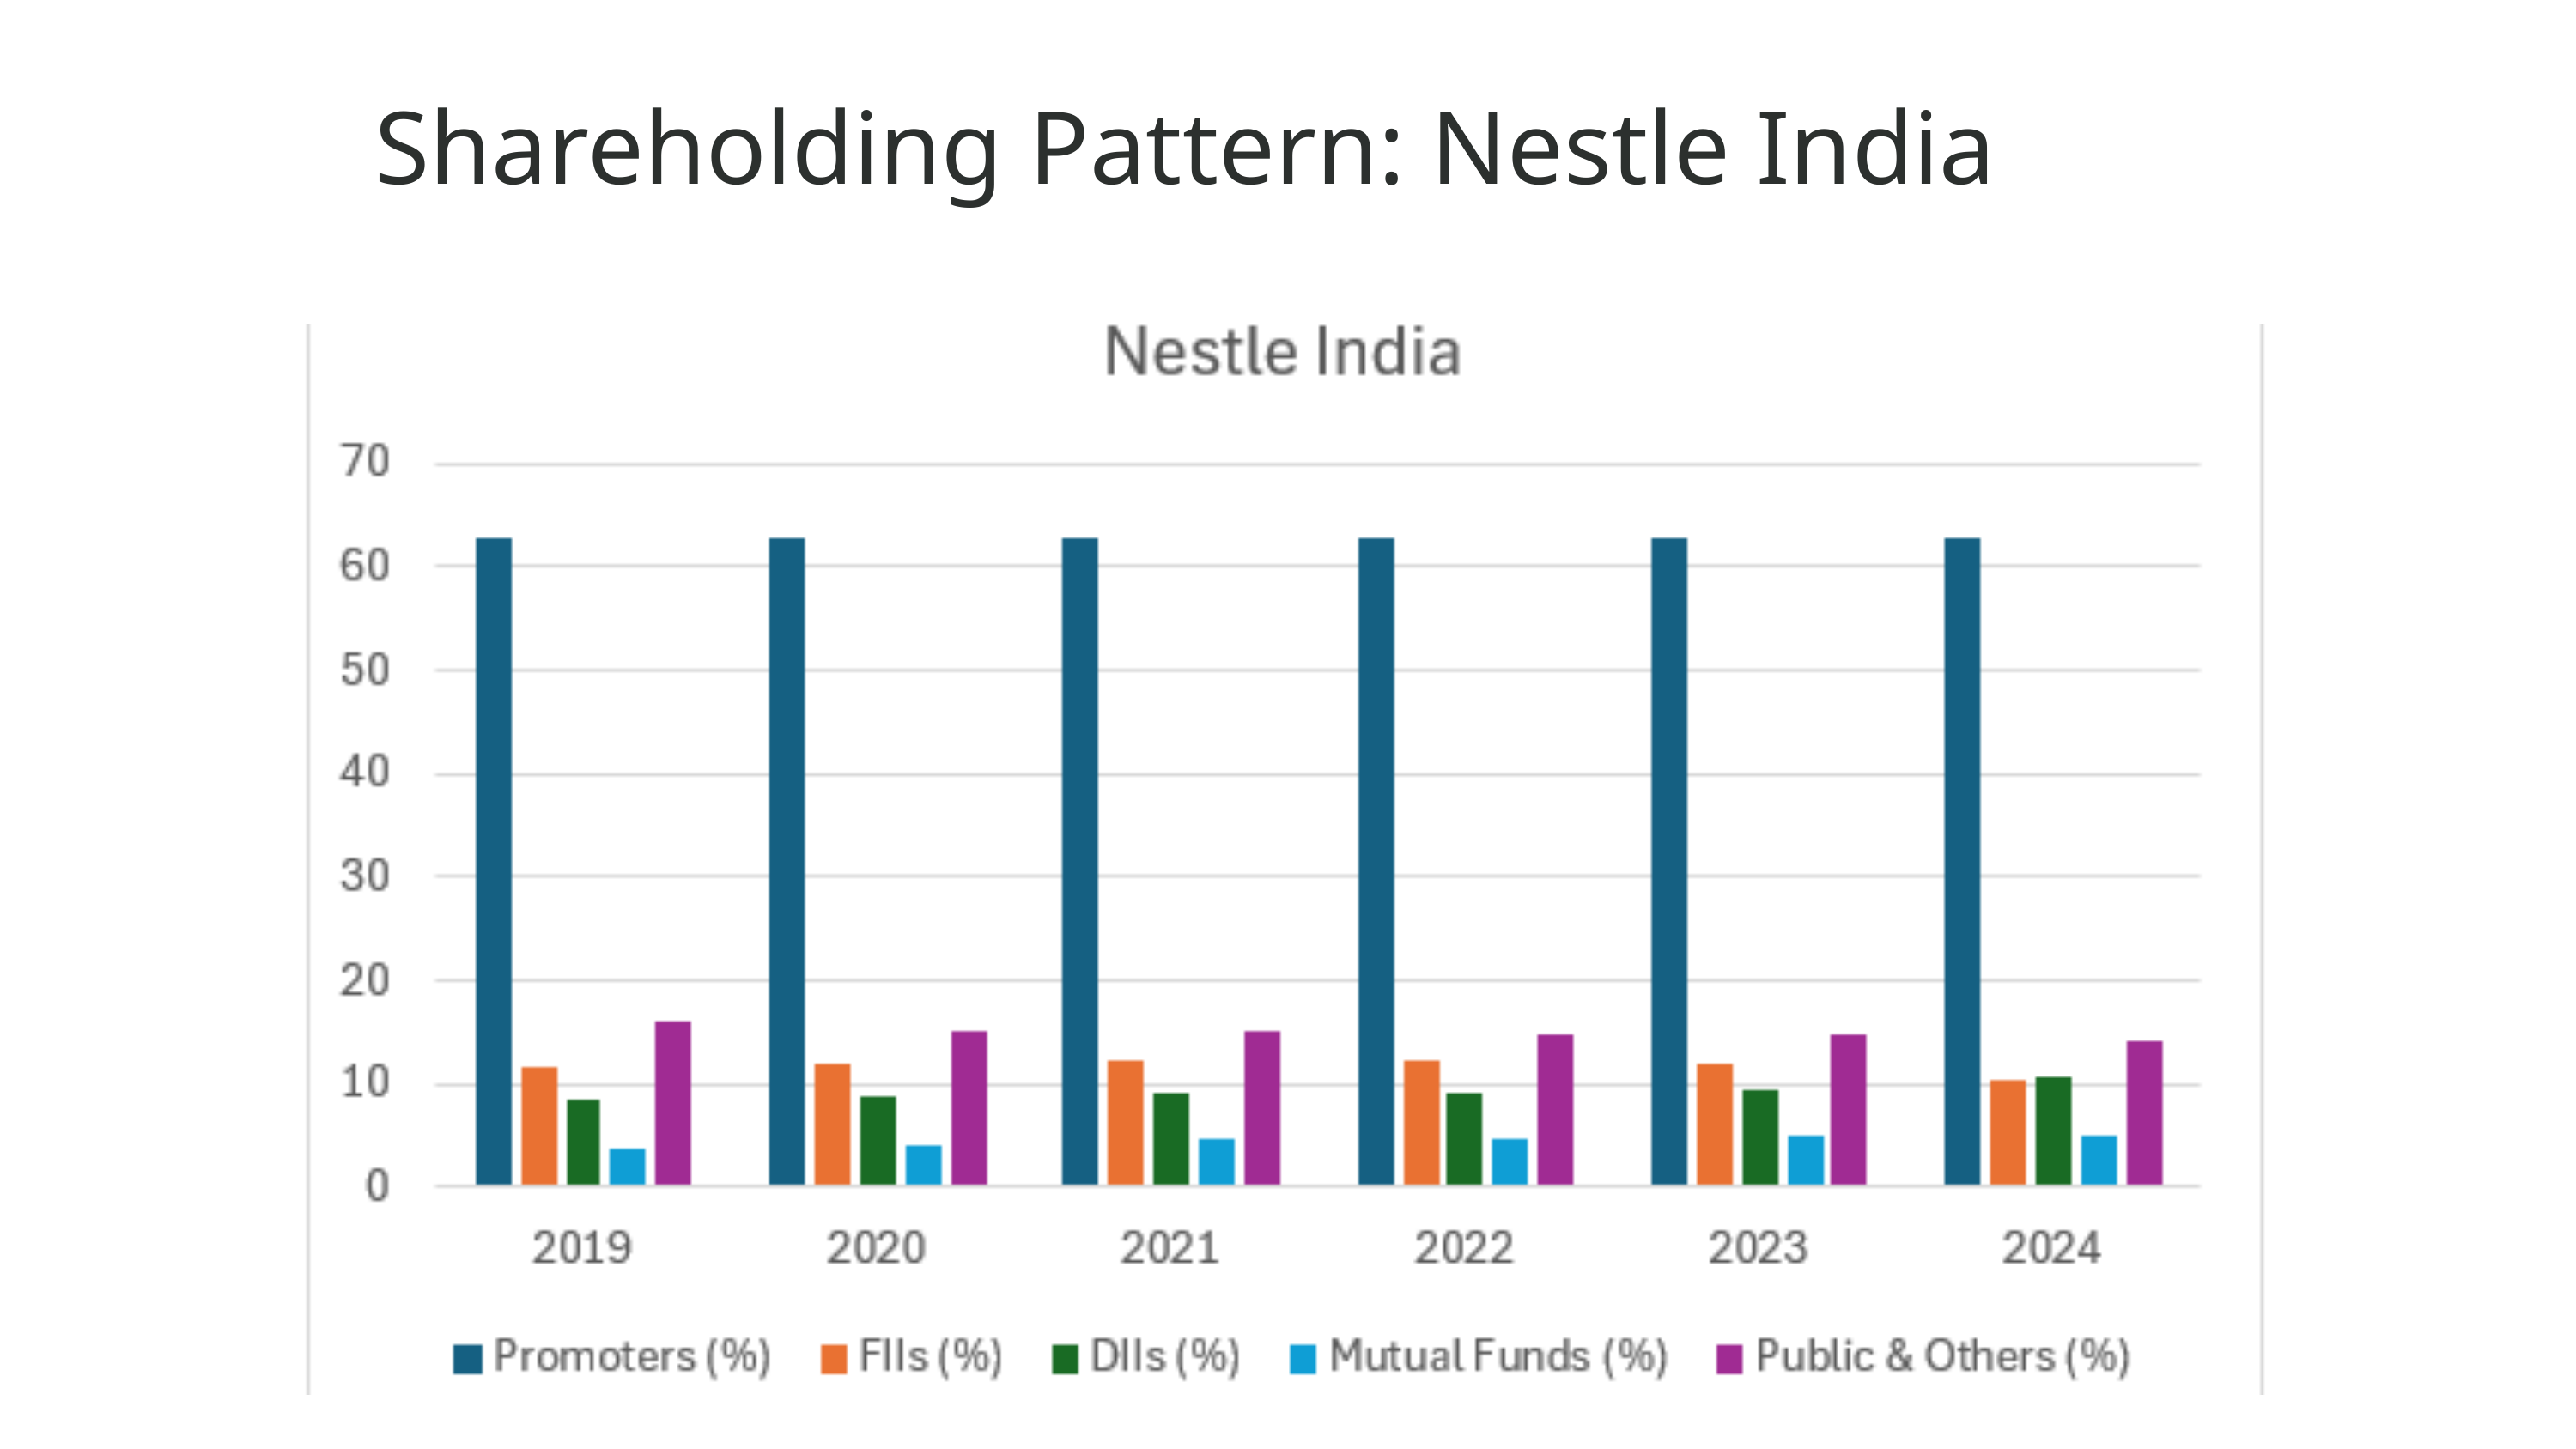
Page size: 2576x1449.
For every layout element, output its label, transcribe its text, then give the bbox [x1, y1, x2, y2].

text_box Shareholding Pattern: Nestle India [374, 92, 2576, 204]
text_box [301, 324, 2275, 1395]
